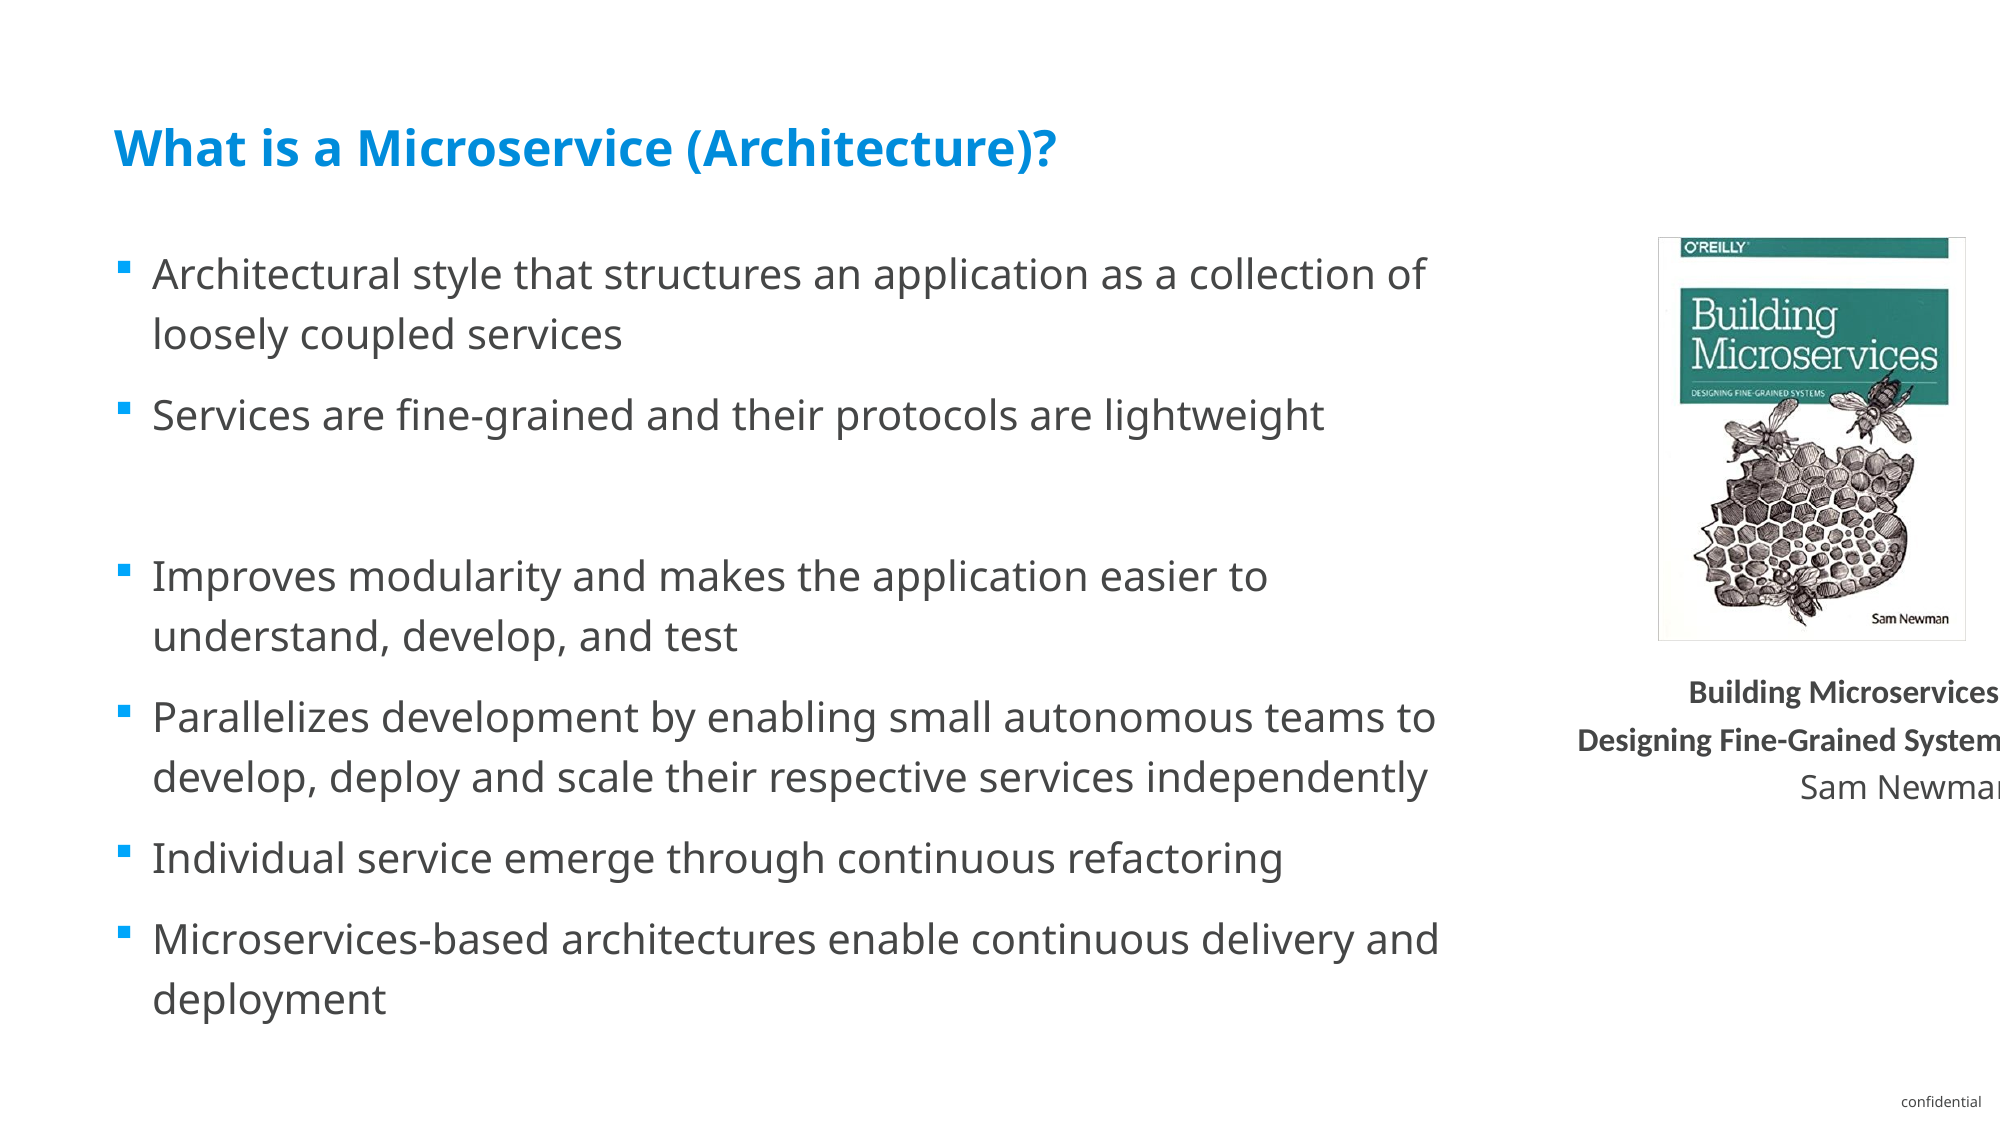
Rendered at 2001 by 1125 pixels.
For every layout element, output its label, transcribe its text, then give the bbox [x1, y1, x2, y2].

picture [1658, 237, 1966, 641]
text_box What is a Microservice (Architecture)? [114, 85, 1882, 196]
text_box Building Microservices: Designing Fine-Grained Systems Sam Newman [1577, 662, 1966, 813]
list Architectural style that structures an application as a collection of loosely coupled services Services are fine-grained and their protocols are lightweight Improves modularity and makes the application easier to understand, develop, and test Parallelizes development by enabling small autonomous teams to develop, deploy and scale their respective services independently Individual service emerge through continuous refactoring Microservices-based architectures enable continuous delivery and deployment [114, 237, 1477, 989]
